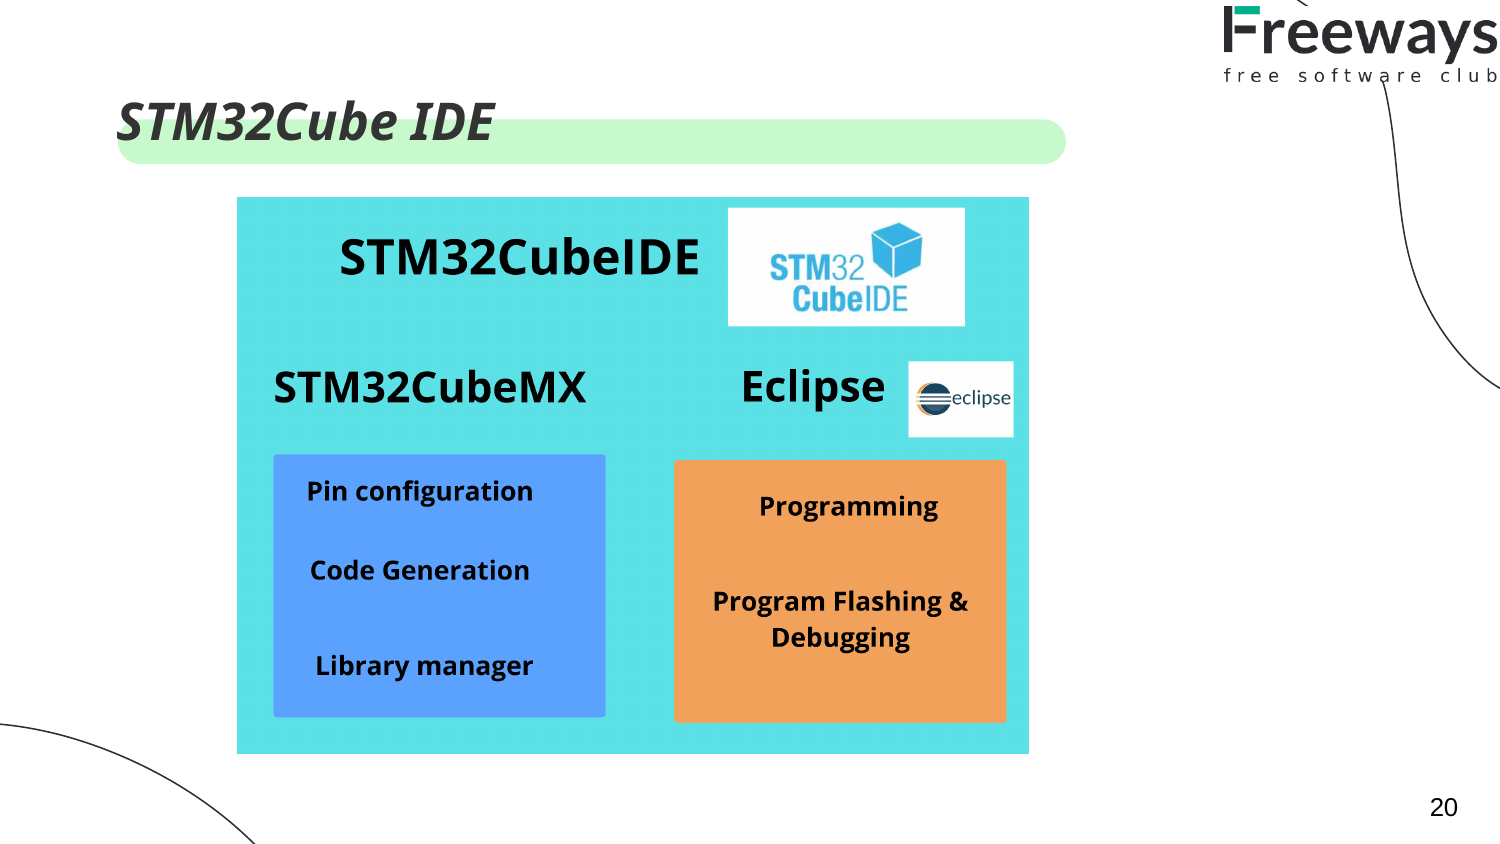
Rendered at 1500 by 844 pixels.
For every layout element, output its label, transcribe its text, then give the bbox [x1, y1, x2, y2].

picture [1224, 5, 1497, 82]
title STM32Cube IDE [101, 63, 1464, 165]
picture [237, 197, 1029, 754]
slide_number ‹#› [1416, 777, 1497, 835]
